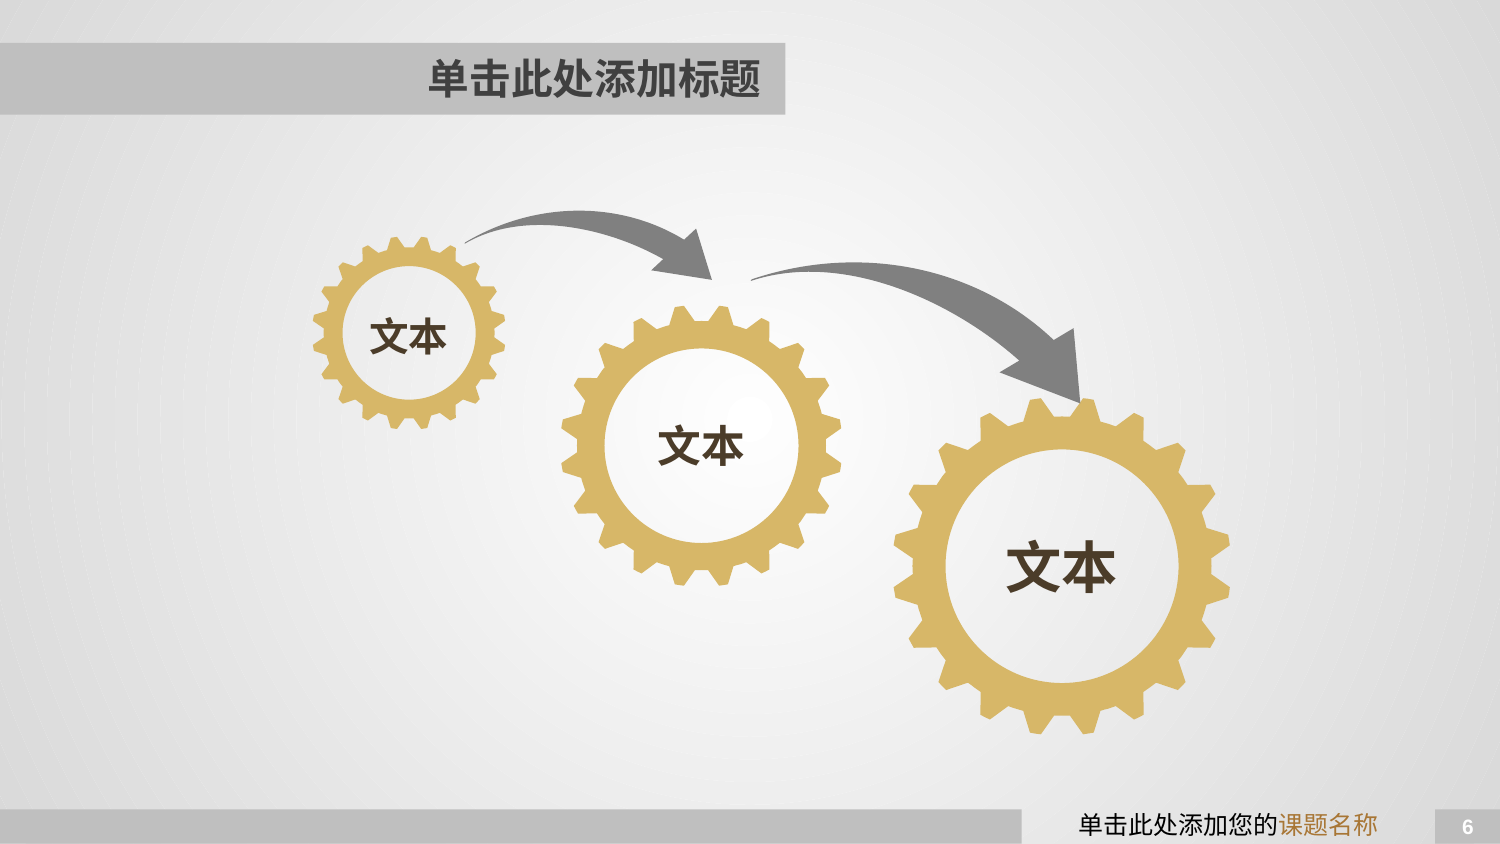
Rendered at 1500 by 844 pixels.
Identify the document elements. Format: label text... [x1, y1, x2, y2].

text_box [312, 236, 506, 429]
text_box [462, 208, 714, 282]
text_box 文本 [342, 301, 475, 370]
text_box [748, 260, 1083, 406]
text_box 文本 [635, 409, 768, 482]
text_box [561, 305, 842, 586]
title 单击此处添加标题 [112, 36, 777, 119]
text_box [893, 398, 1230, 735]
text_box 文本 [973, 522, 1151, 610]
